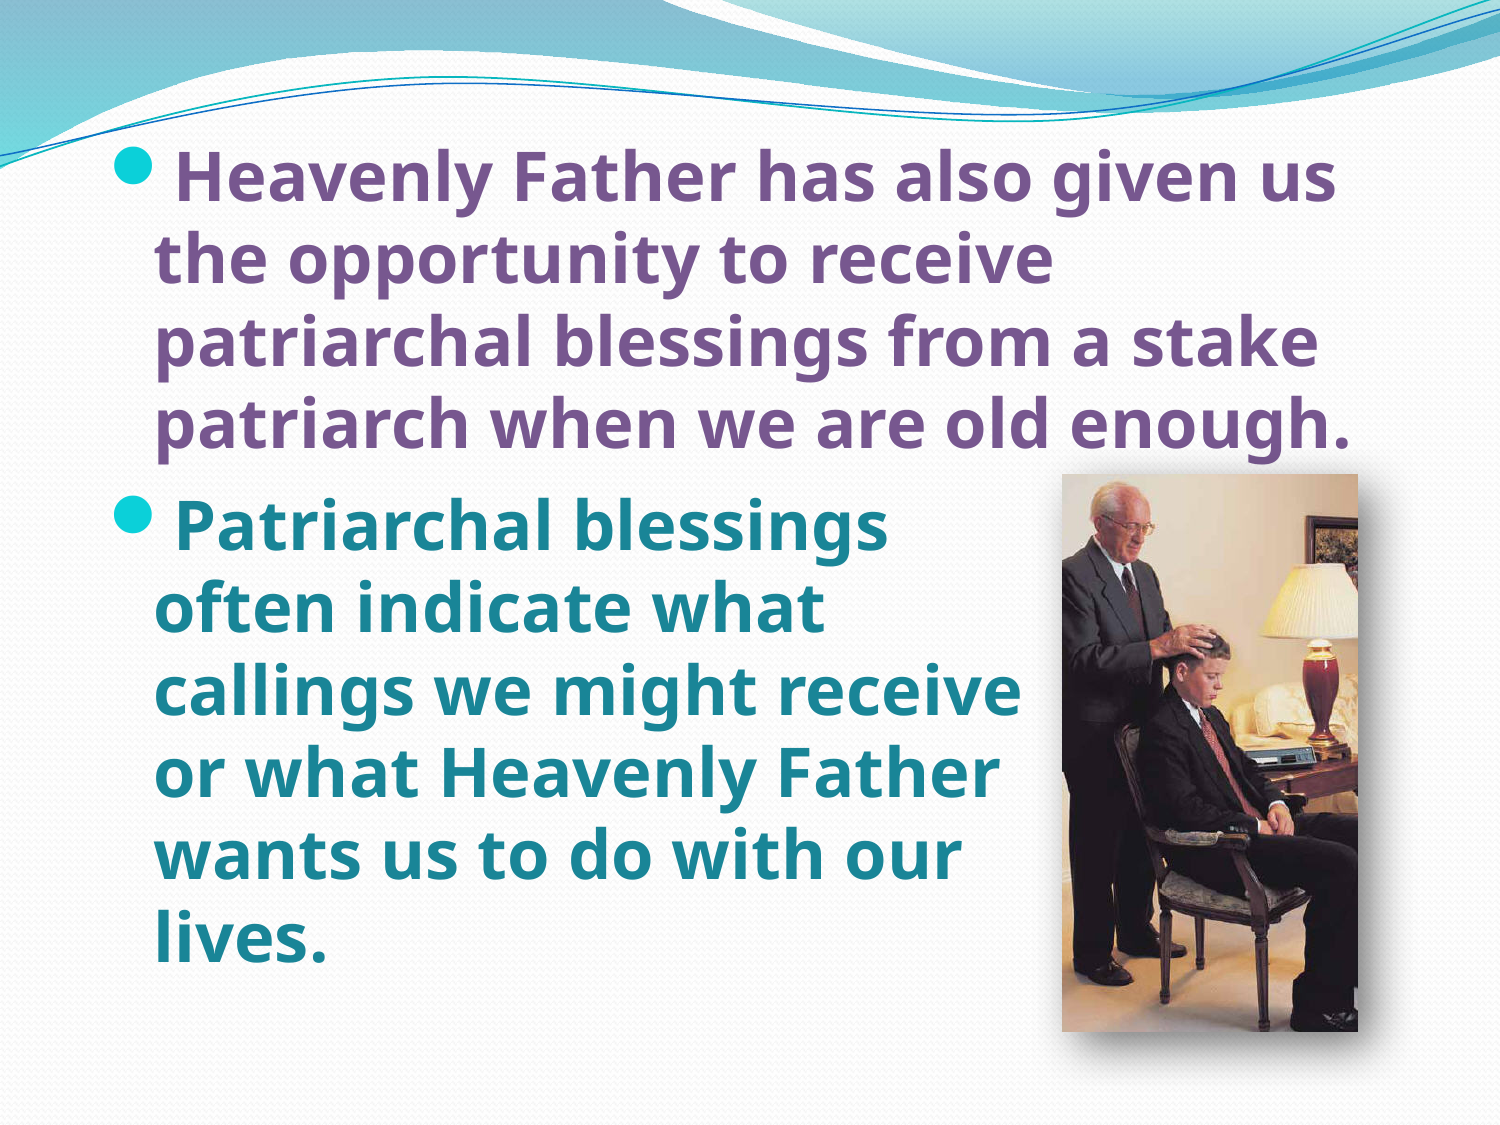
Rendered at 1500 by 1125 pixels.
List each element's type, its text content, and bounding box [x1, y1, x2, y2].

picture [1062, 473, 1358, 1032]
text_box Patriarchal blessings often indicate what callings we might receive or what Heavenly Father wants us to do with our lives. [93, 474, 1062, 995]
list Heavenly Father has also given us the opportunity to receive patriarchal blessings from a stake patriarch when we are old enough. [93, 125, 1388, 474]
